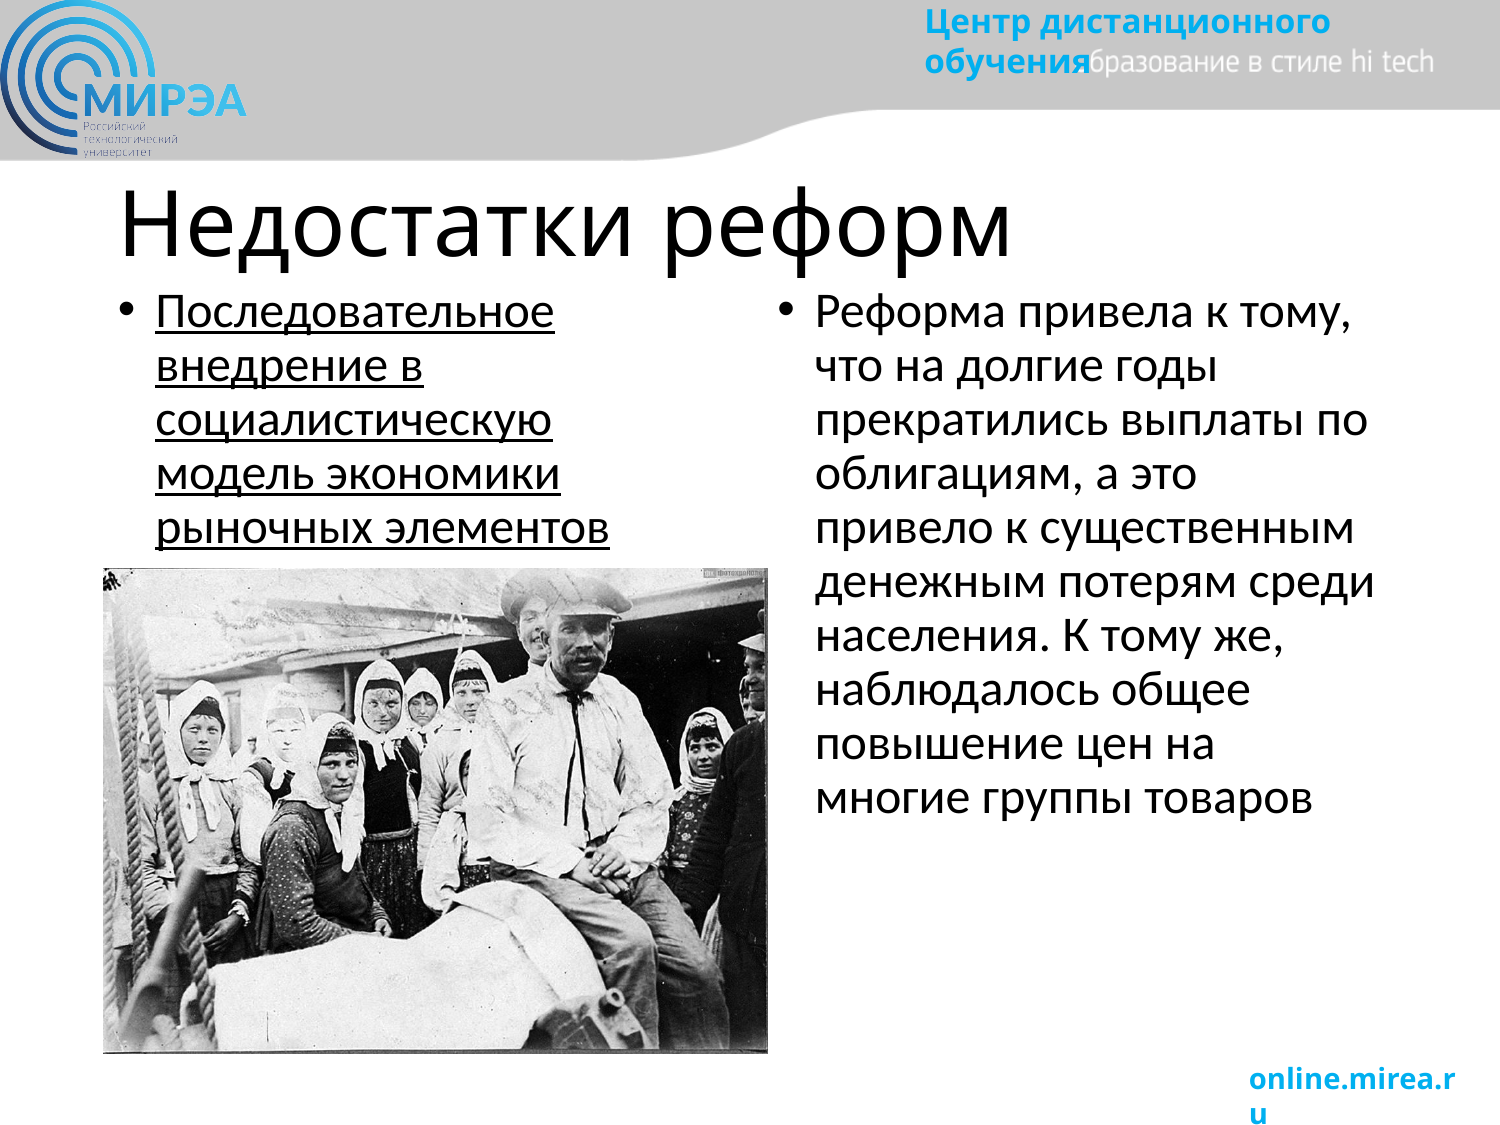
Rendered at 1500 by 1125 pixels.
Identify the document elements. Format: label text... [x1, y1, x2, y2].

list Последовательное внедрение в социалистическую модель экономики рыночных элементов [103, 277, 738, 568]
list Реформа привела к тому, что на долгие годы прекратились выплаты по облигациям, а это привело к существенным денежным потерям среди населения. К тому же, наблюдалось общее повышение цен на многие группы товаров [762, 277, 1397, 1014]
picture [0, 0, 247, 159]
picture [103, 568, 768, 1054]
title Недостатки реформ [103, 169, 1397, 278]
